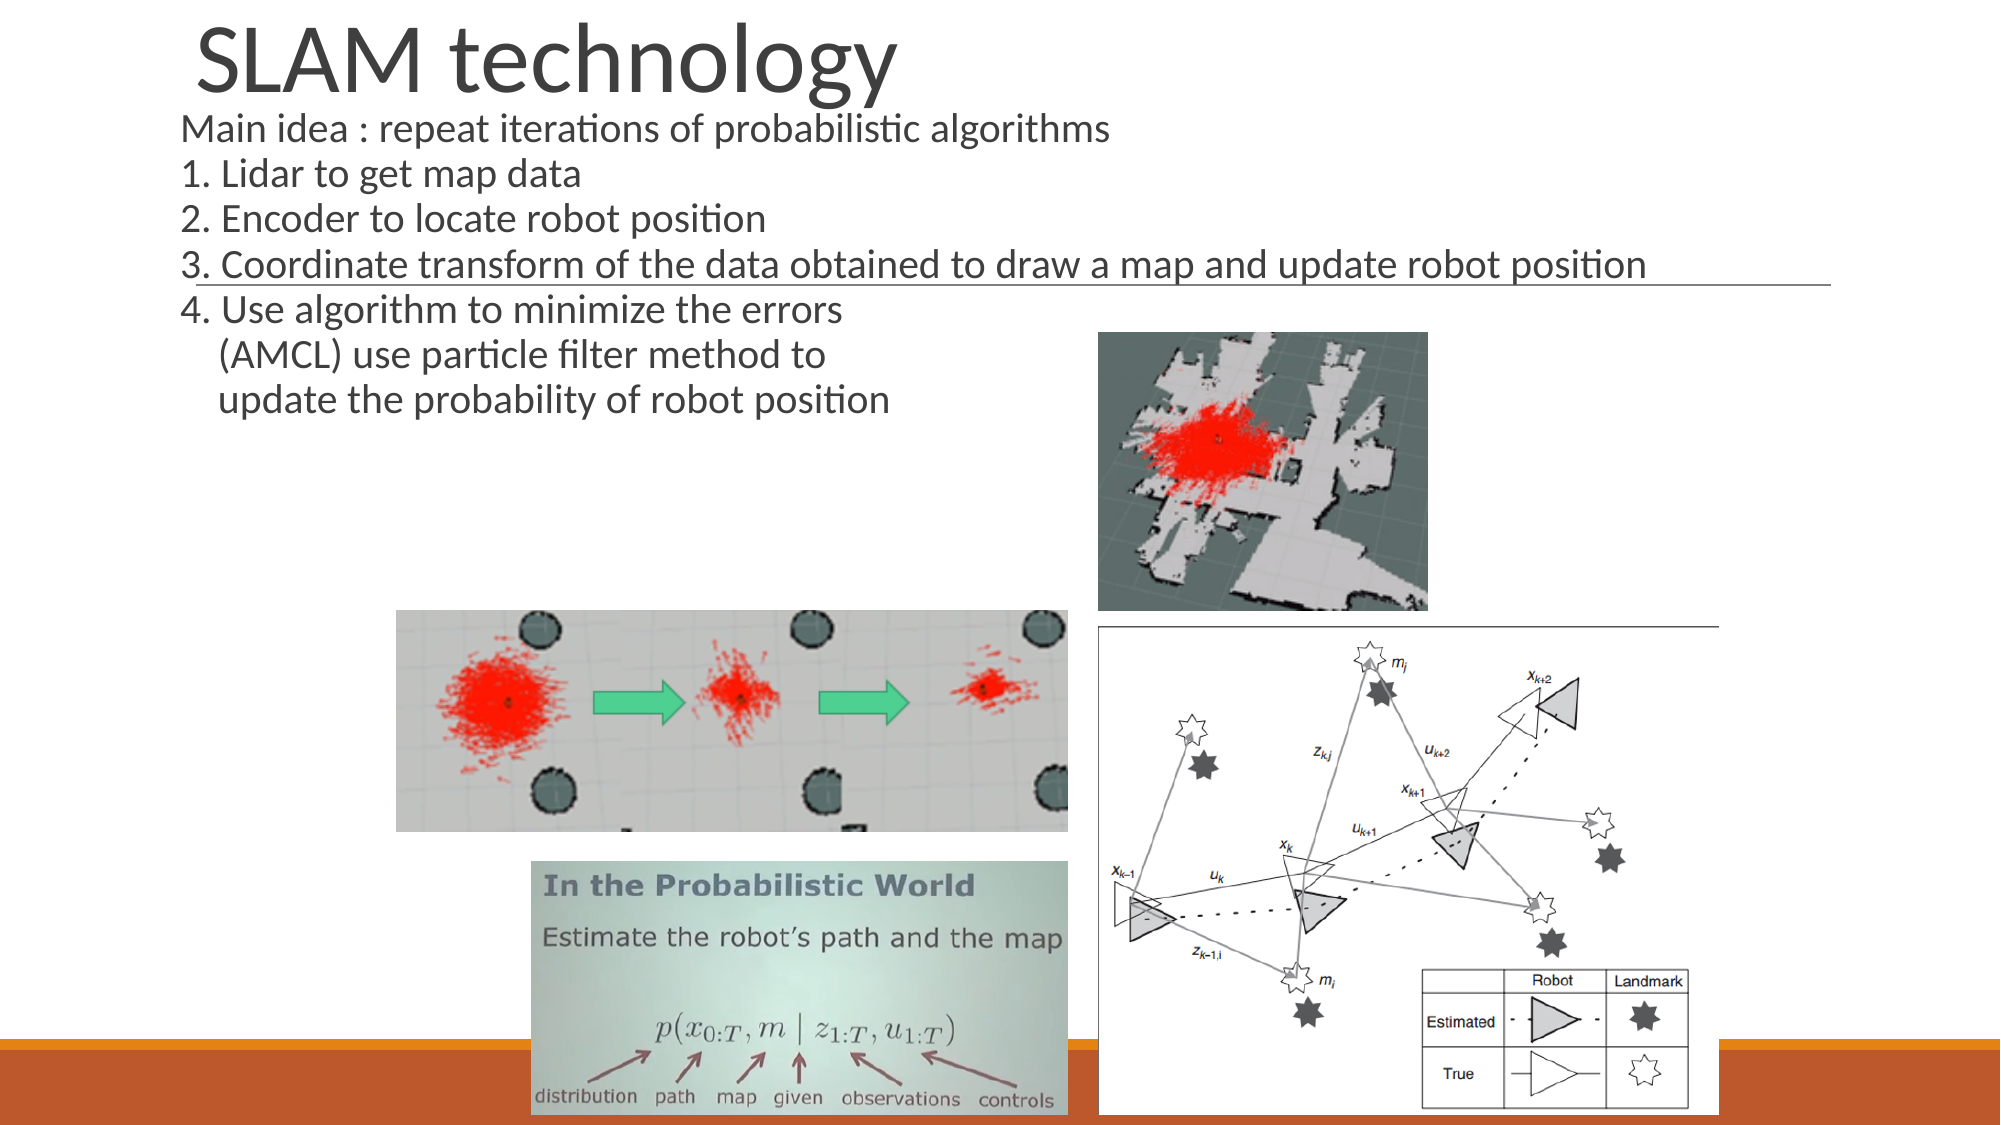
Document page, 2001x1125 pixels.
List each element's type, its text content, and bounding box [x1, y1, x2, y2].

picture [396, 609, 1068, 833]
picture [1098, 625, 1720, 1115]
picture [1098, 332, 1428, 611]
picture [531, 861, 1068, 1115]
title SLAM technology [180, 0, 1830, 99]
list Main idea : repeat iterations of probabilistic algorithms 1. Lidar to get map data 2. Encoder to locate robot position 3. Coordinate transform of the data obtained to draw a map and update robot position 4. Use algorithm to minimize the errors (AMCL) use particle filter method to update the probability of robot position [180, 99, 1830, 760]
